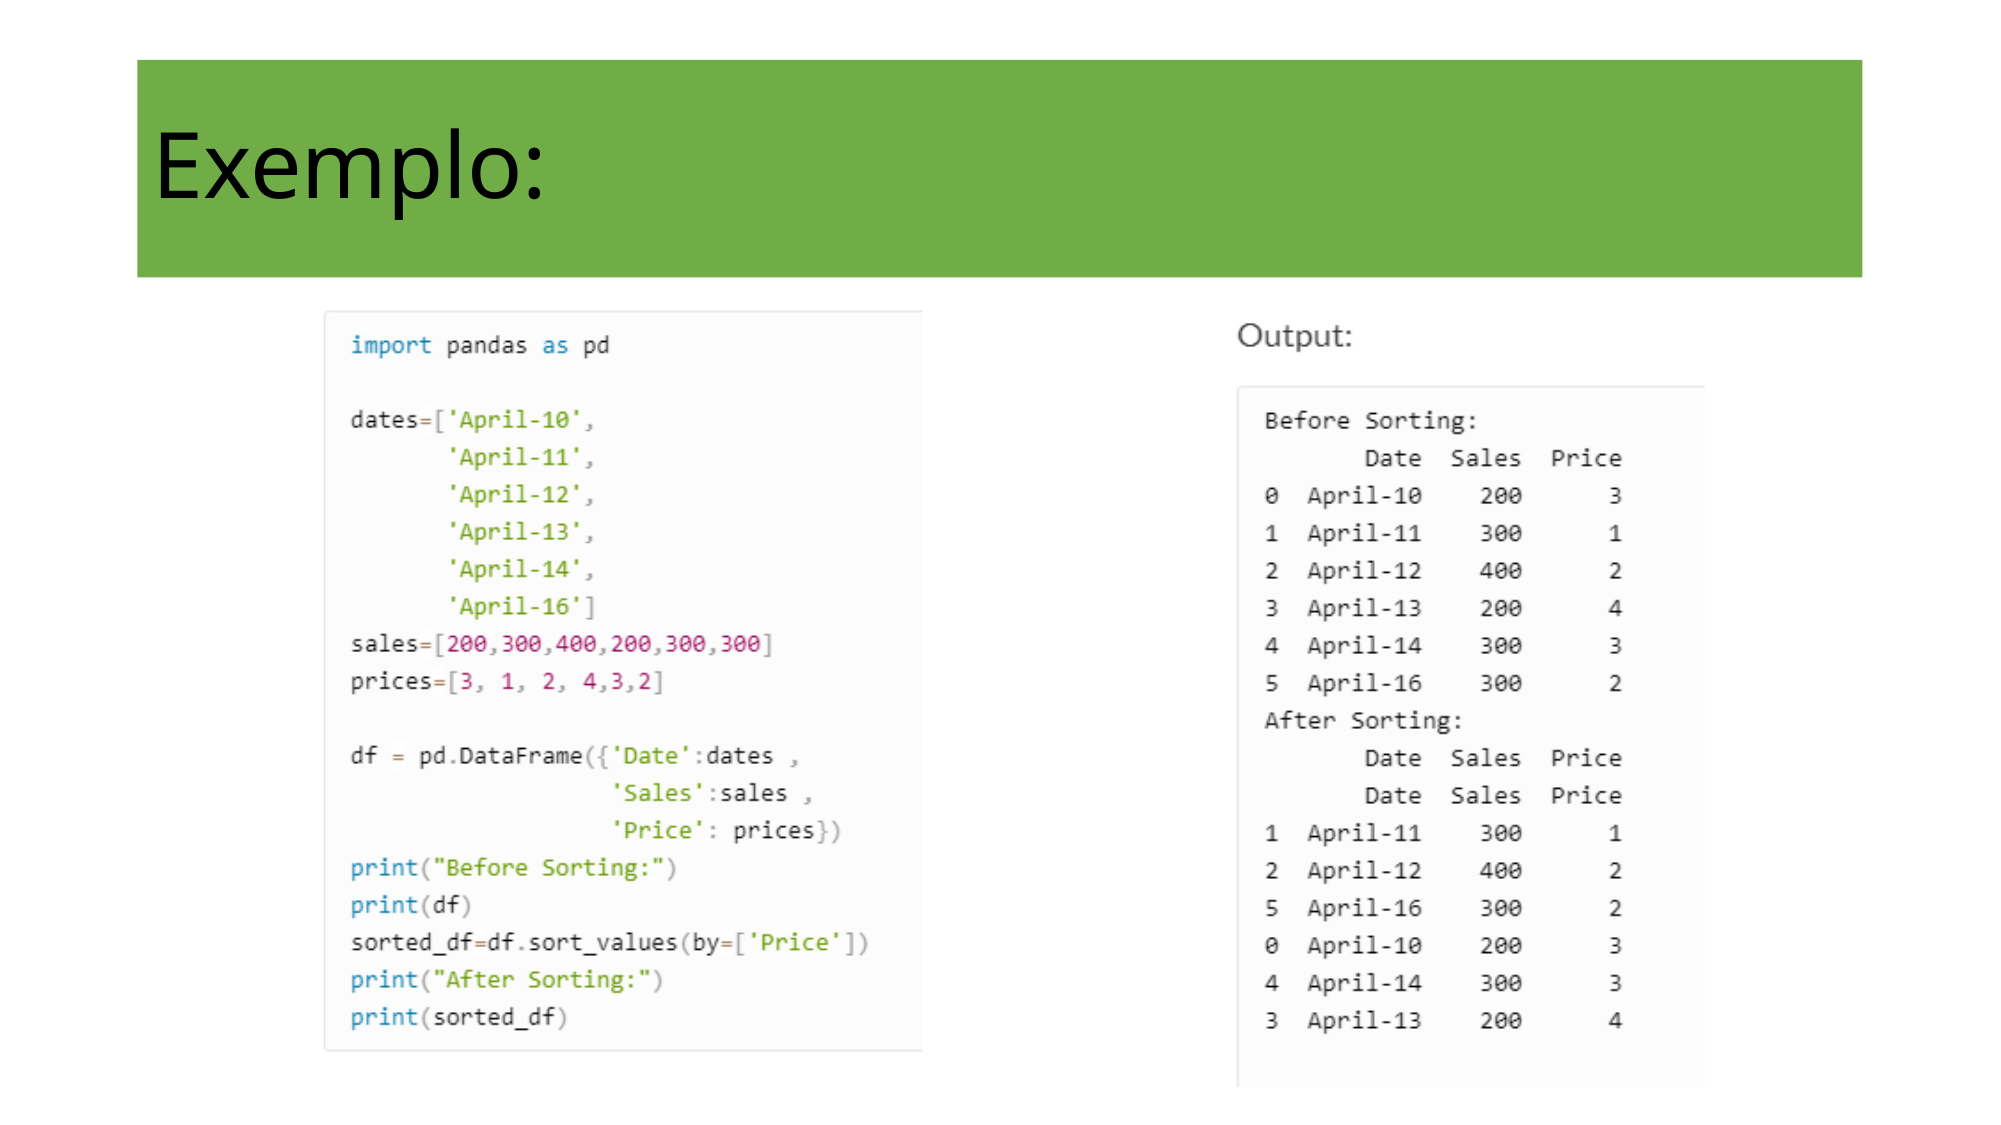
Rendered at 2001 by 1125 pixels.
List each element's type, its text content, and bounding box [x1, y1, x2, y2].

picture [1223, 294, 1705, 1087]
picture [316, 294, 923, 1065]
title Exemplo: [137, 59, 1863, 278]
